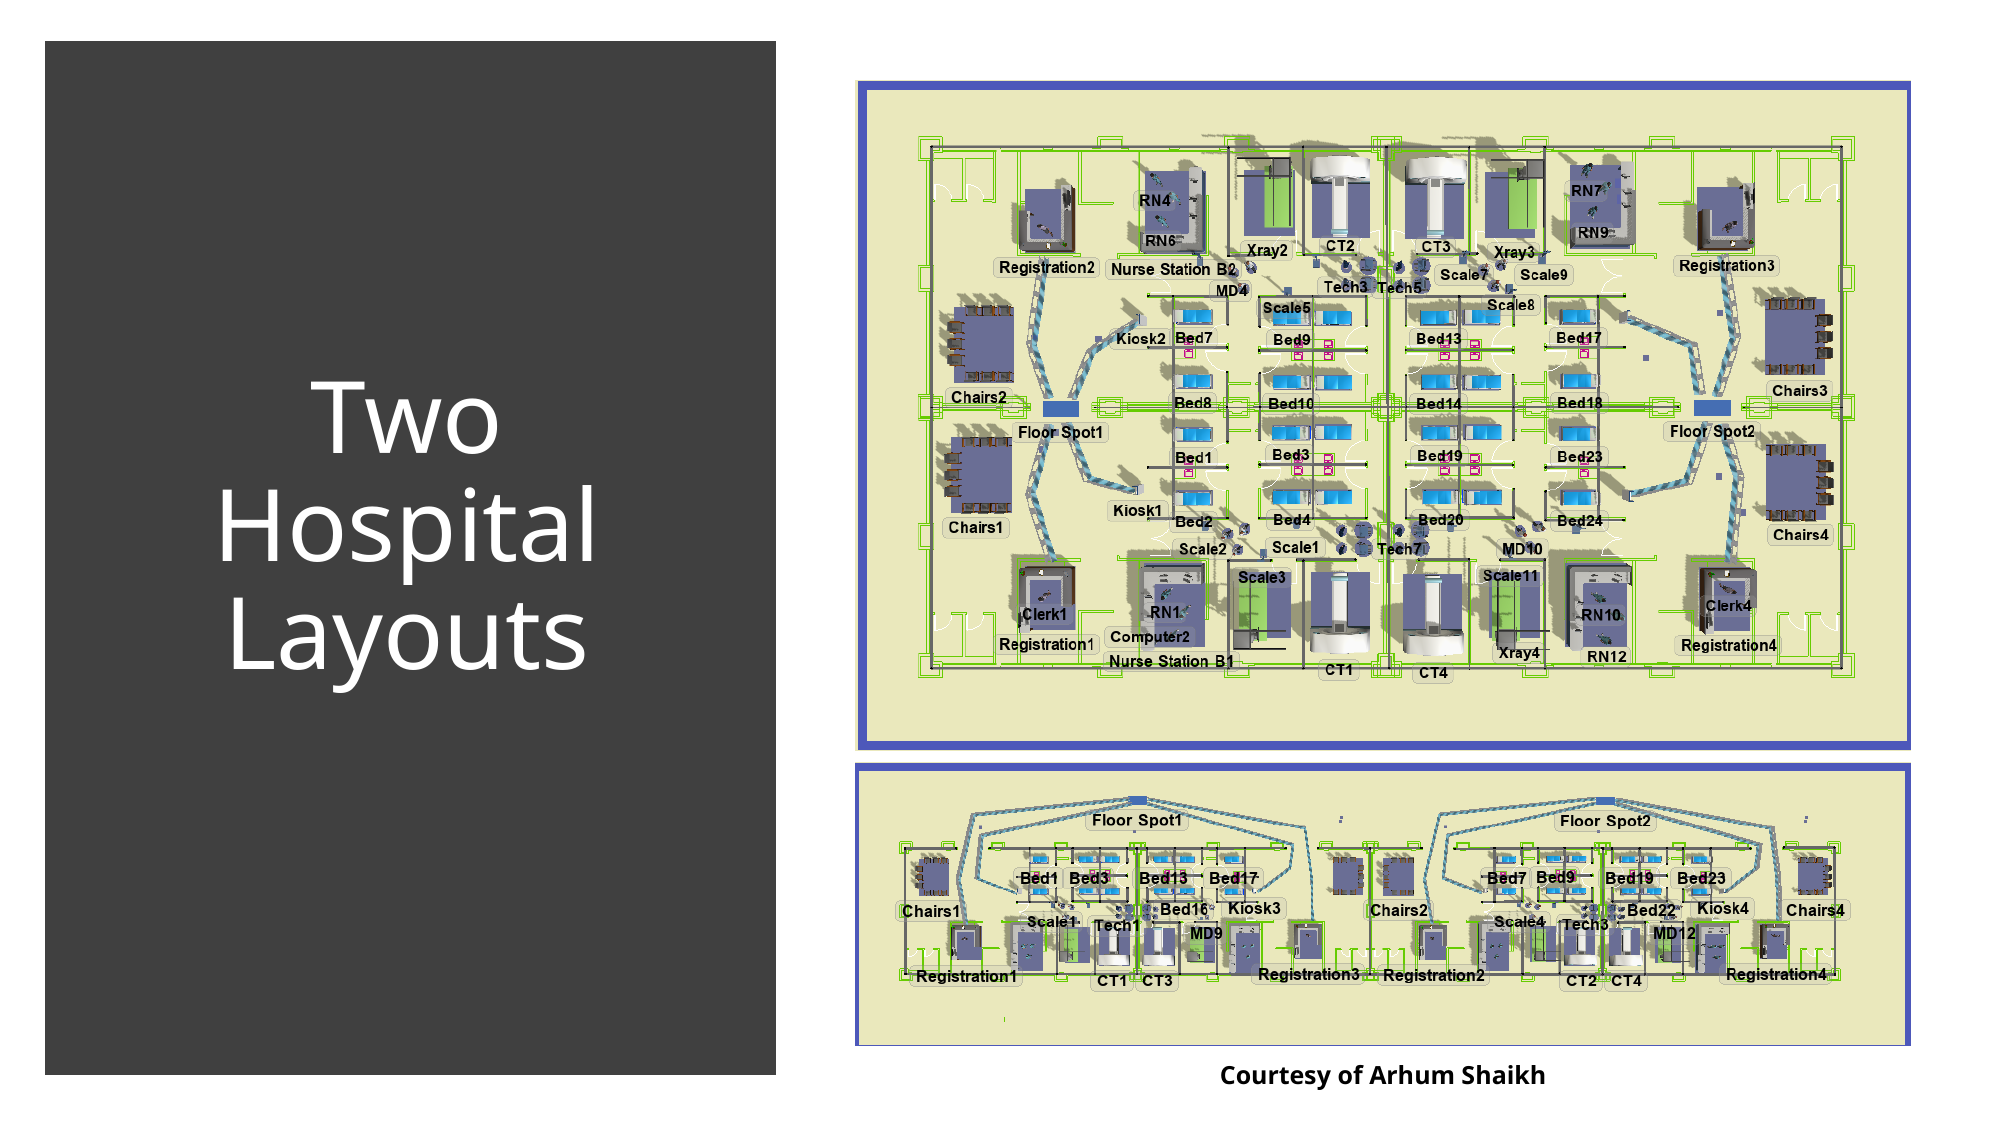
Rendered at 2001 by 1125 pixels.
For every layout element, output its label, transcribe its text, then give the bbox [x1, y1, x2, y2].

footer Courtesy of Arhum Shaikh [1045, 1046, 1721, 1105]
text_box [54, 50, 767, 1066]
picture [854, 761, 1911, 1046]
title Two Hospital Layouts [121, 121, 693, 936]
picture [854, 80, 1911, 751]
